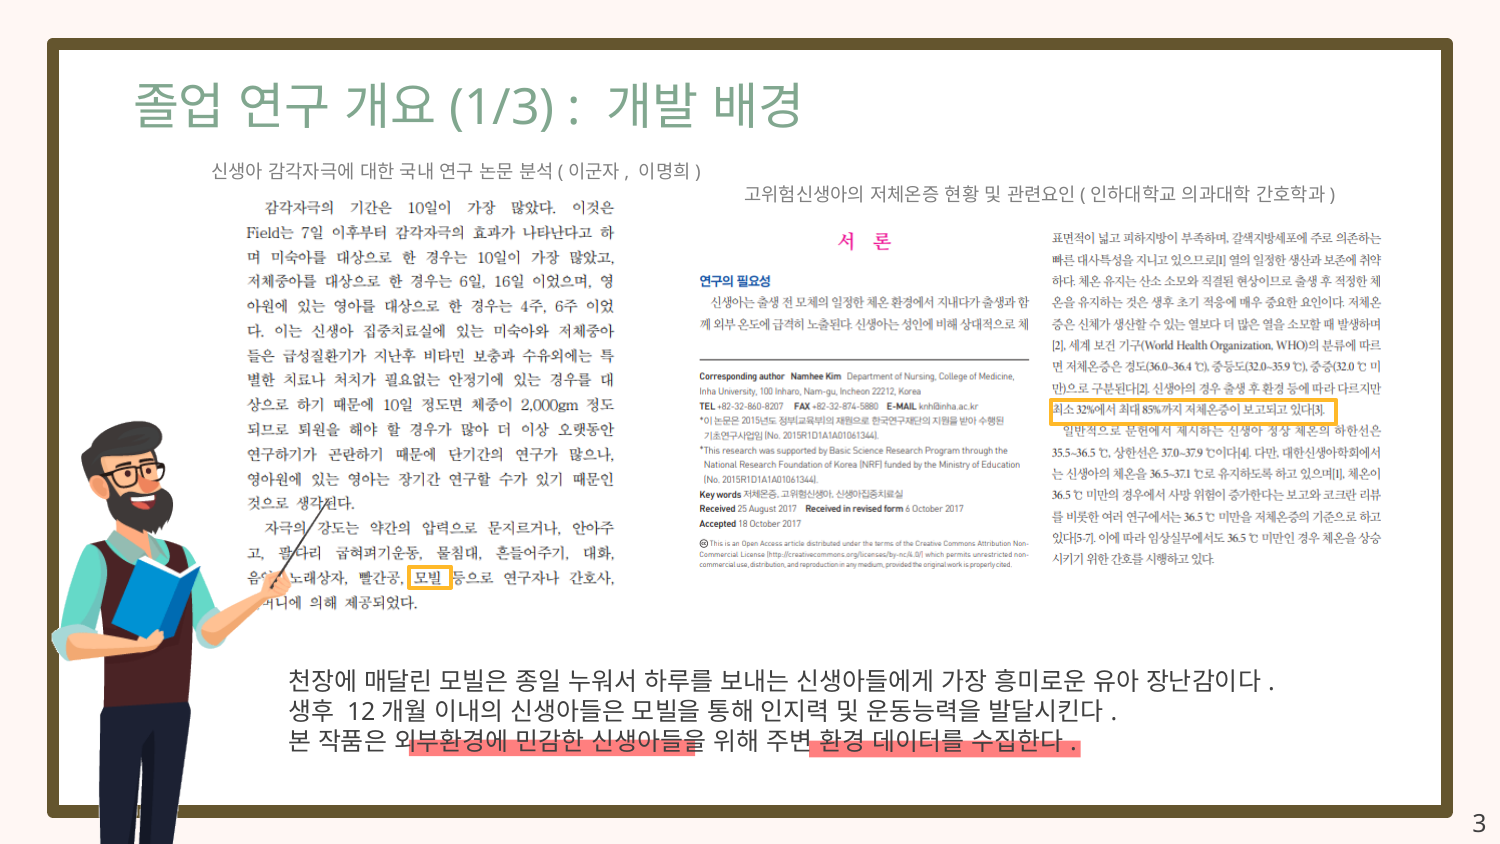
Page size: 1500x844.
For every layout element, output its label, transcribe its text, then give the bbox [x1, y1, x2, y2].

text_box 3 [1457, 800, 1500, 844]
picture [694, 213, 1392, 579]
text_box 고위험신생아의 저체온증 현황 및 관련요인(인하대학교 의과대학 간호학과) [707, 175, 1372, 212]
text_box 천장에 매달린 모빌은 종일 누워서 하루를 보내는 신생아들에게 가장 흥미로운 유아 장난감이다. 생후 12개월 이내의 신생아들은 모빌을 통해 인지력 및 운동능력을 발달시킨다. 본 작품은 외부환경에 민감한 신생아들을 위해 주변 환경 데이터를 수집한다. [435, 658, 1433, 763]
picture [0, 198, 623, 844]
text_box ] [51, 42, 1449, 814]
text_box 신생아 감각자극에 대한 국내 연구 논문 분석(이군자, 이명희) [123, 151, 789, 190]
text_box 졸업 연구 개요(1/3) : 개발 배경 [118, 67, 820, 143]
